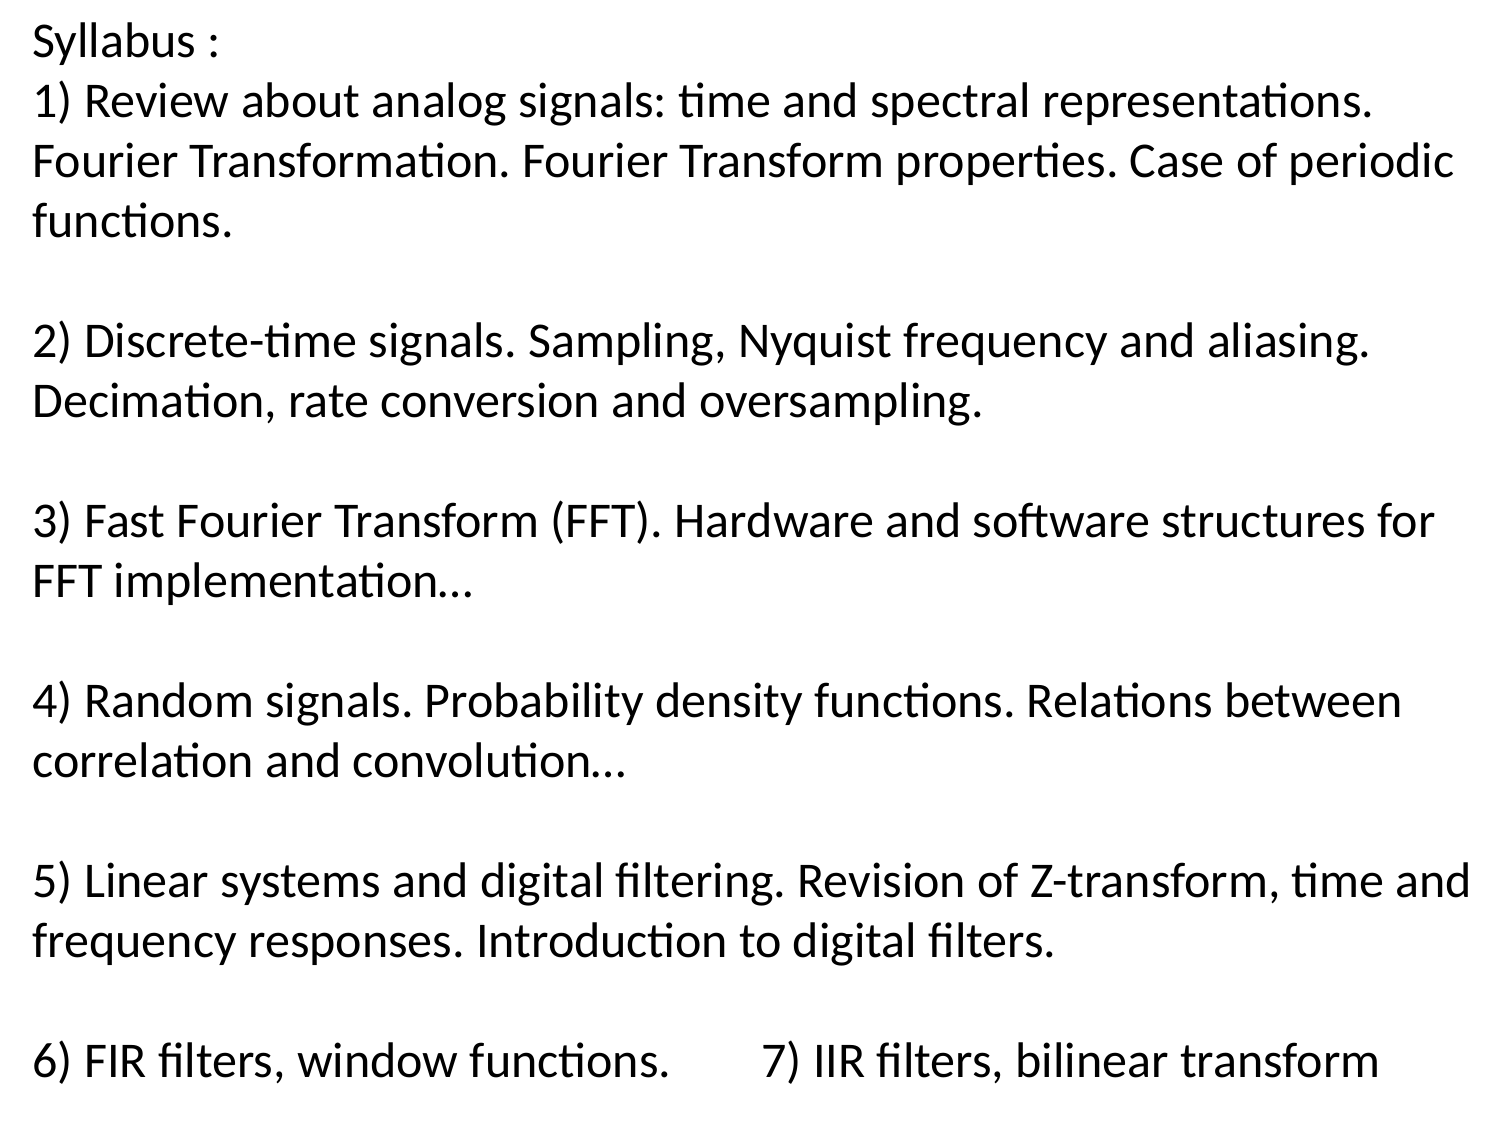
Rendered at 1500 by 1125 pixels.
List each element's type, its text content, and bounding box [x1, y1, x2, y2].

text_box Syllabus : 1) Review about analog signals: time and spectral representations. Fourier Transformation. Fourier Transform properties. Case of periodic functions. 2) Discrete-time signals. Sampling, Nyquist frequency and aliasing. Decimation, rate conversion and oversampling. 3) Fast Fourier Transform (FFT). Hardware and software structures for FFT implementation… 4) Random signals. Probability density functions. Relations between correlation and convolution… 5) Linear systems and digital filtering. Revision of Z-transform, time and frequency responses. Introduction to digital filters. 6) FIR filters, window functions. 7) IIR filters, bilinear transform [17, 0, 1500, 1095]
